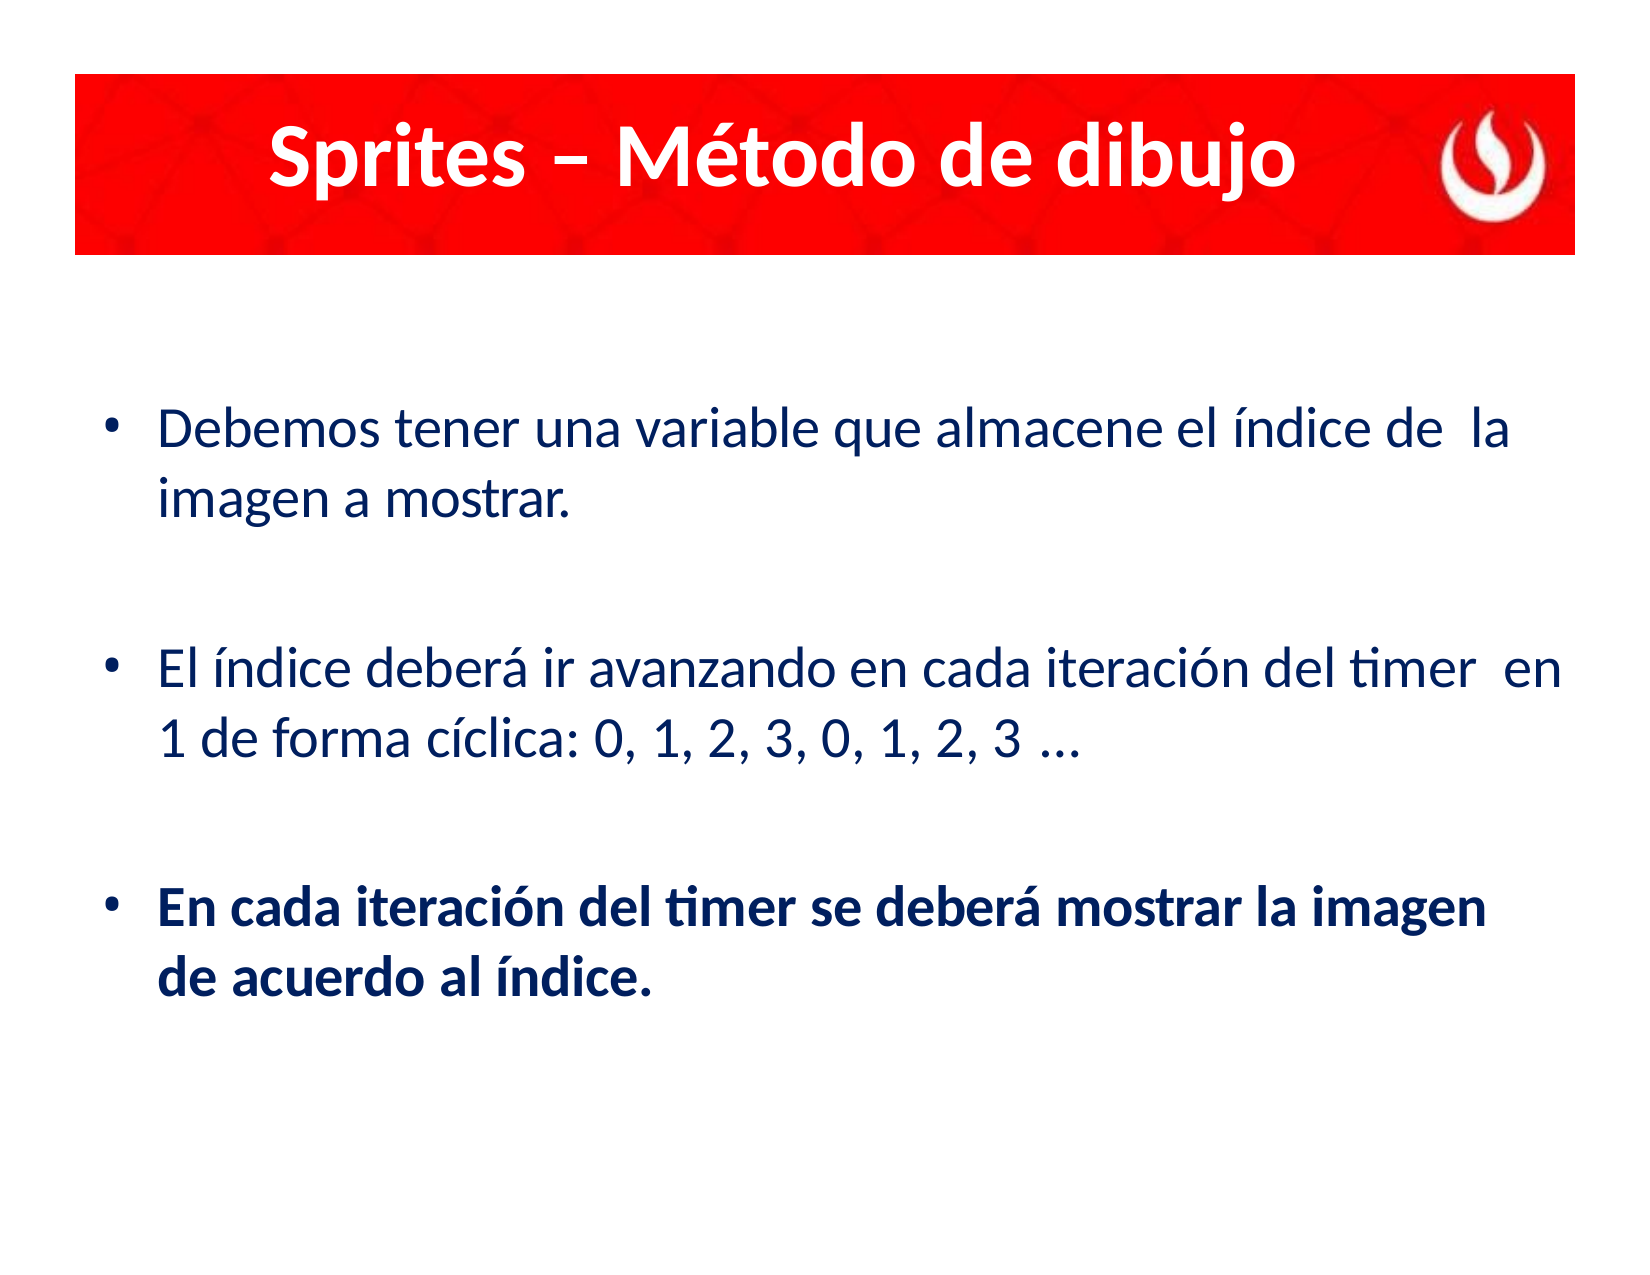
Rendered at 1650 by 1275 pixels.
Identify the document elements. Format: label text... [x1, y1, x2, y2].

text_box Debemos tener una variable que almacene el índice de la imagen a mostrar. El índice deberá ir avanzando en cada iteración del timer en 1 de forma cíclica: 0, 1, 2, 3, 0, 1, 2, 3 … En cada iteración del timer se deberá mostrar la imagen de acuerdo al índice. [99, 387, 1588, 1009]
picture [75, 74, 1575, 255]
title Sprites – Método de dibujo [266, 92, 1301, 308]
